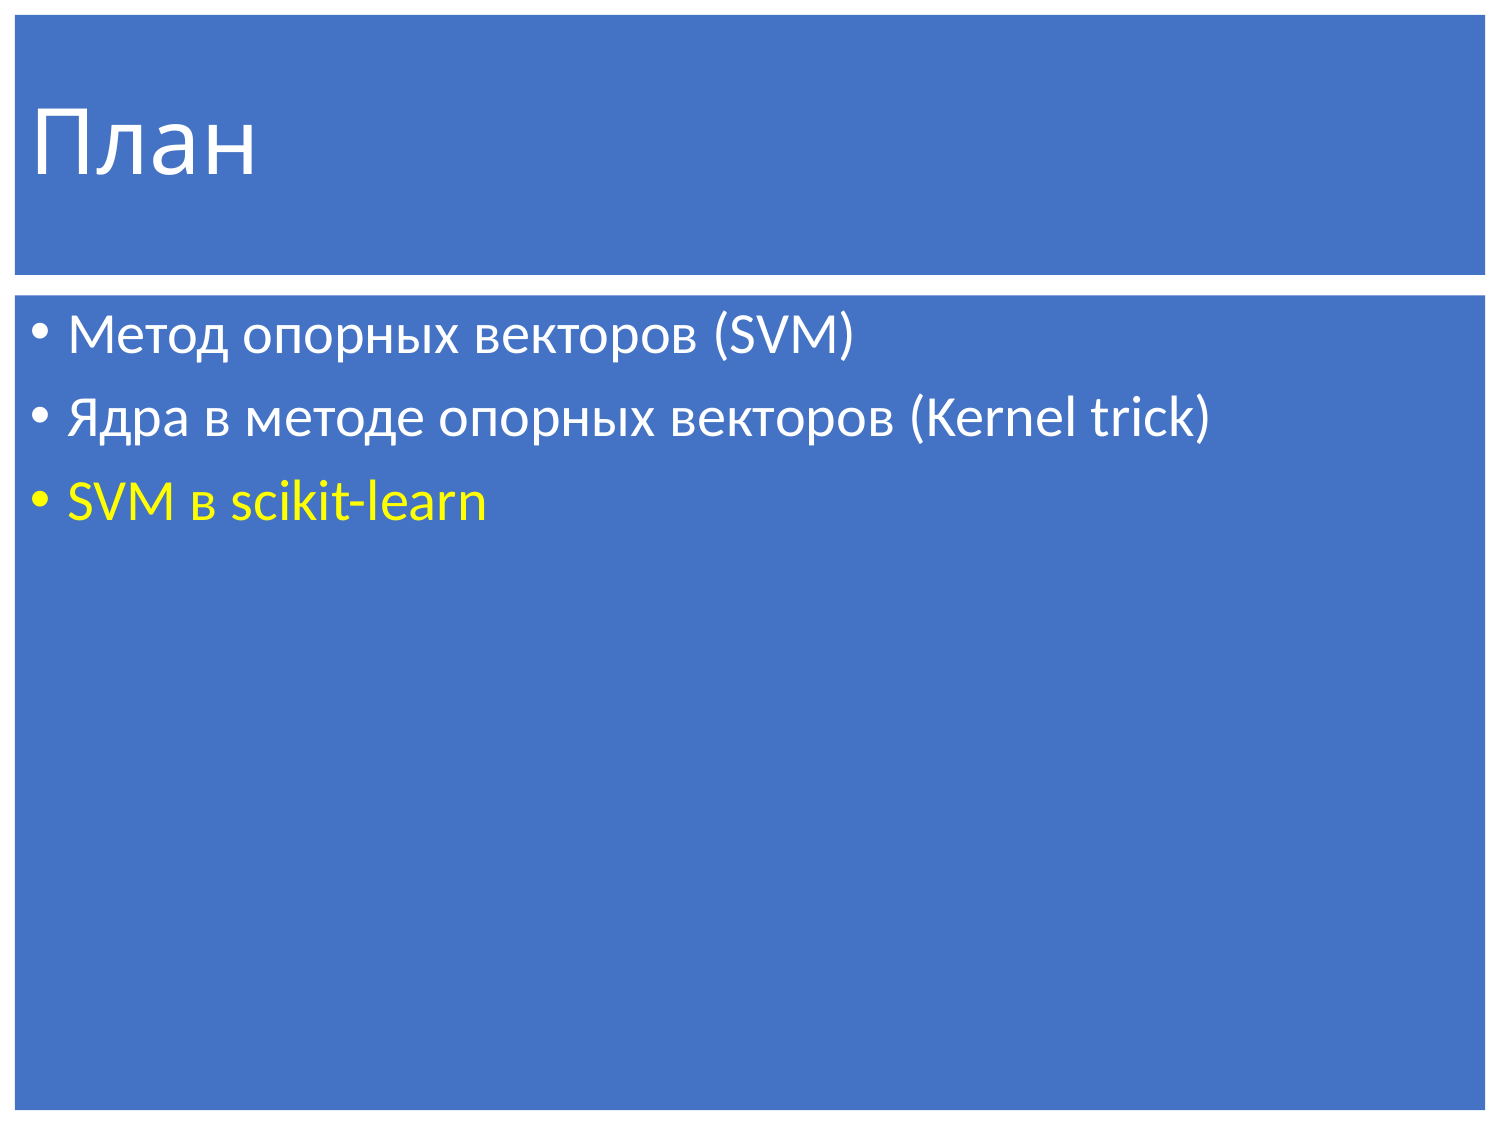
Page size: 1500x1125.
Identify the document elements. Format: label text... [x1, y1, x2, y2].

list Метод опорных векторов (SVM) Ядра в методе опорных векторов (Kernel trick) SVM в scikit-learn [14, 295, 1486, 1111]
title План [14, 14, 1486, 275]
